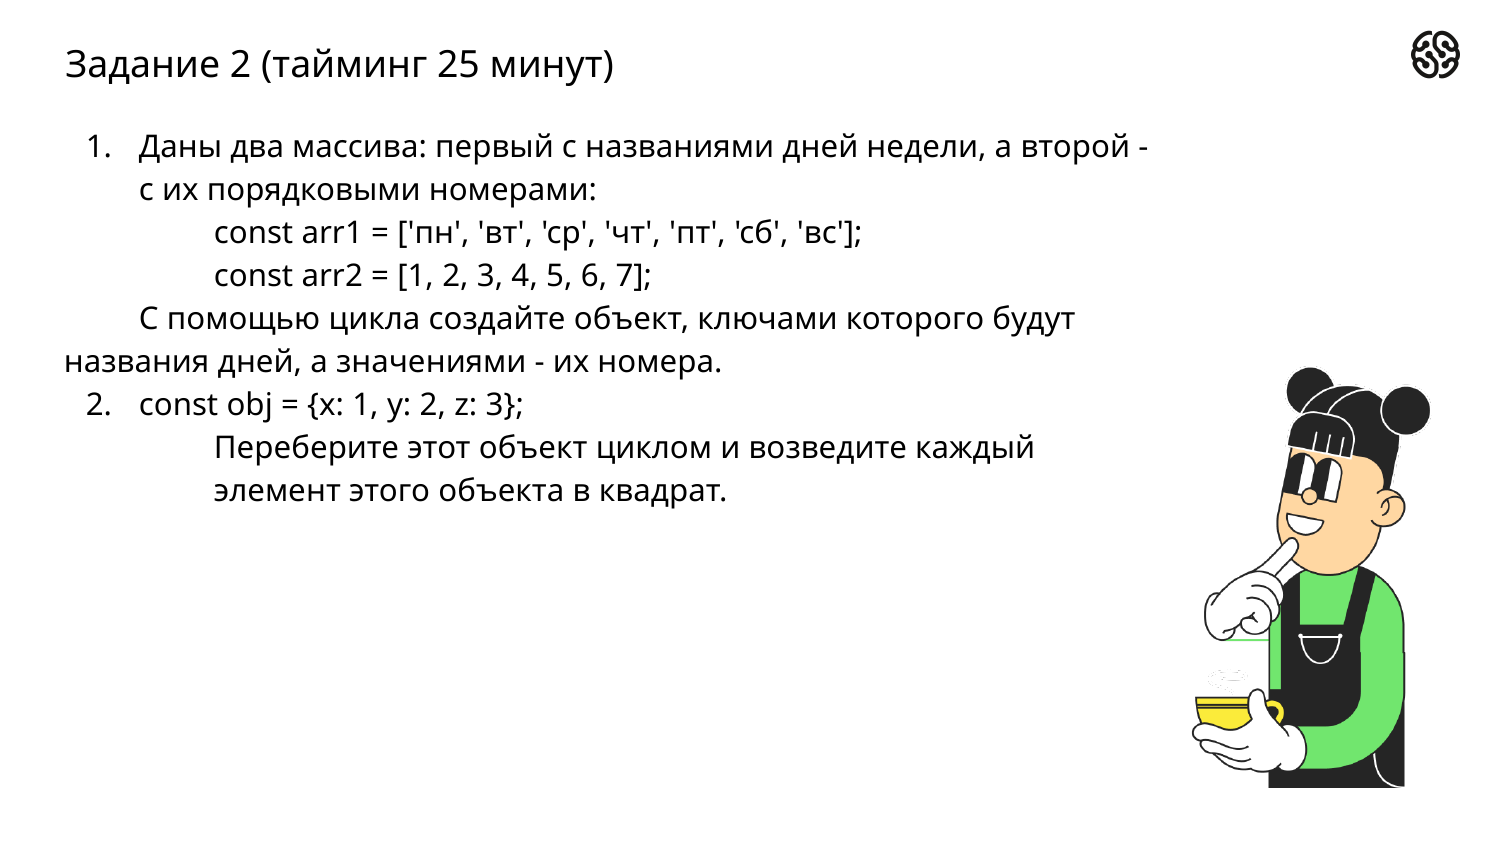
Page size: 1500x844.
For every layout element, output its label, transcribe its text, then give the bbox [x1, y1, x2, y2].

picture [1185, 361, 1436, 789]
subtitle Даны два массива: первый с названиями дней недели, а второй - с их порядковыми номерами: const arr1 = ['пн', 'вт', 'ср', 'чт', 'пт', 'сб', 'вс']; const arr2 = [1, 2, 3, 4, 5, 6, 7]; С помощью цикла создайте объект, ключами которого будут названия дней, а значениями - их номера. const obj = {x: 1, y: 2, z: 3}; Переберите этот объект циклом и возведите каждый элемент этого объекта в квадрат. [63, 120, 1162, 681]
picture [1411, 30, 1460, 79]
title Задание 2 (тайминг 25 минут) [65, 0, 1389, 86]
